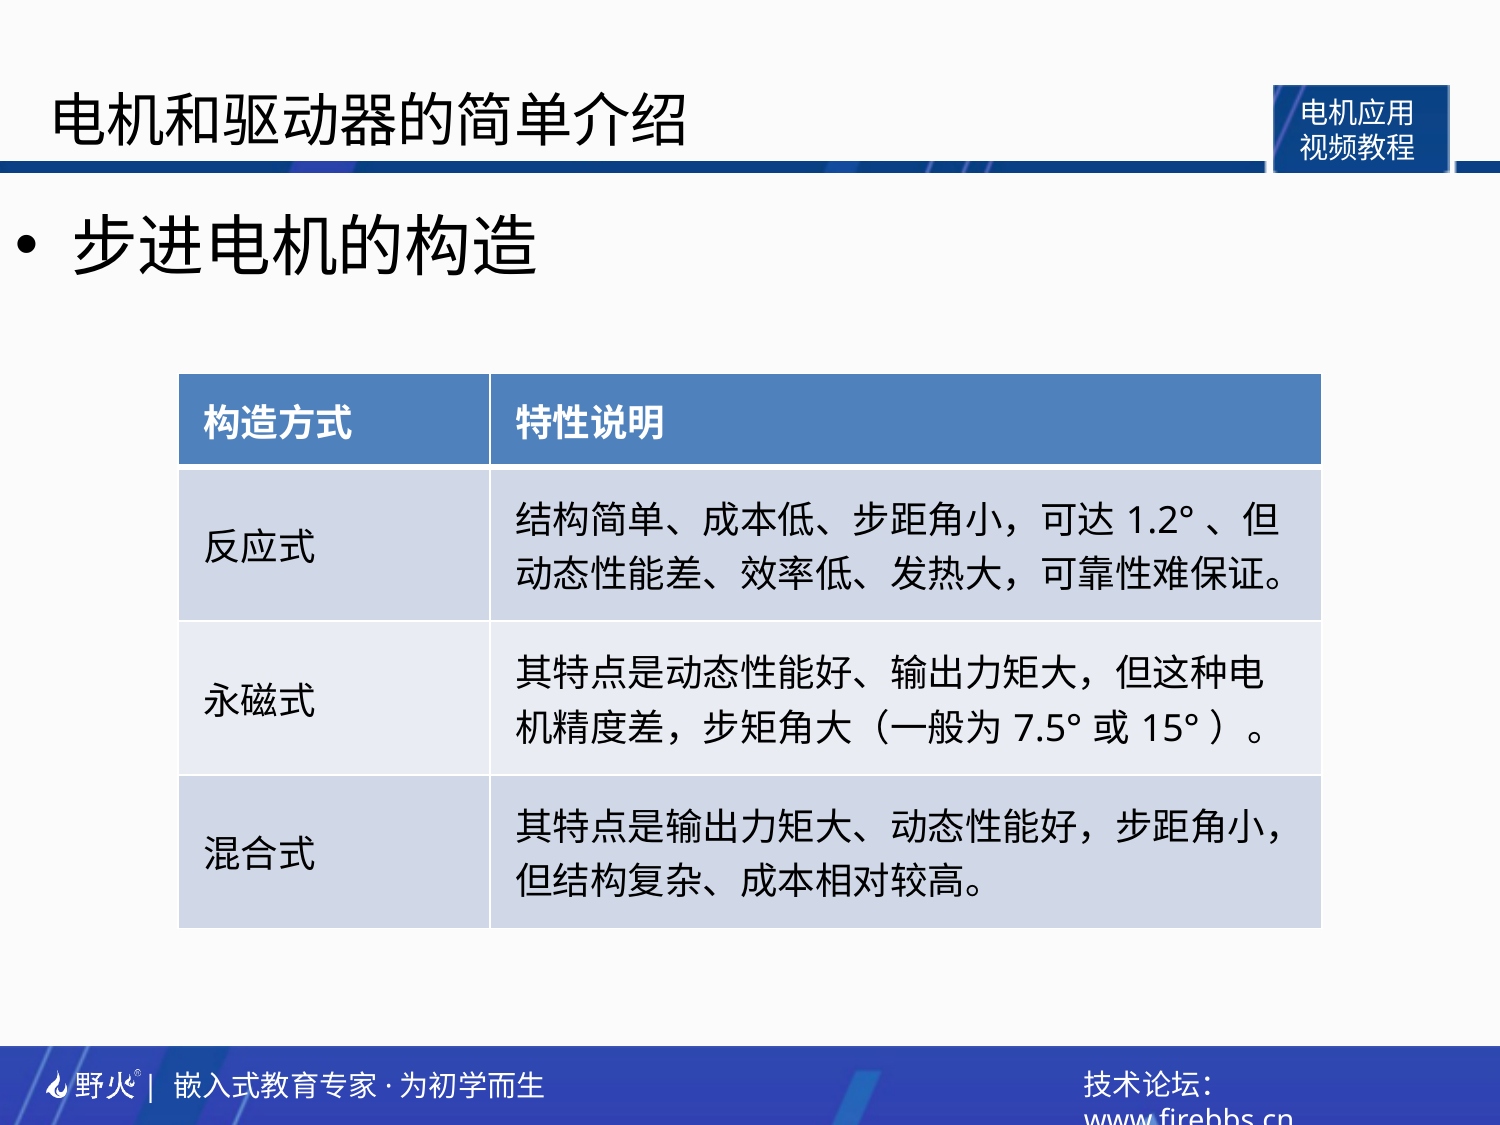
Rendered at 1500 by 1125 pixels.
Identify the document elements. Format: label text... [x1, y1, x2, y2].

picture [1227, 1116, 1236, 1125]
picture [1103, 1115, 1109, 1125]
picture [0, 1046, 1500, 1125]
picture [1138, 1117, 1143, 1125]
table_header 构造方式 [179, 374, 489, 464]
picture [1126, 1115, 1132, 1125]
picture [1209, 1116, 1218, 1125]
picture [1281, 1116, 1289, 1125]
picture [1192, 1116, 1200, 1121]
table_cell 其特点是输出力矩大、动态性能好，步距角小，但结构复杂、成本相对较高。 [491, 776, 1321, 928]
list 步进电机的构造 [0, 196, 1211, 279]
table_cell 其特点是动态性能好、输出力矩大，但这种电机精度差，步矩角大（一般为7.5°或15°）。 [491, 622, 1321, 774]
picture [0, 85, 1500, 173]
table_cell 混合式 [179, 776, 489, 928]
table_cell 永磁式 [179, 622, 489, 774]
picture [1092, 1117, 1097, 1125]
table_header 特性说明 [491, 374, 1321, 464]
table_cell 结构简单、成本低、步距角小，可达1.2°、但动态性能差、效率低、发热大，可靠性难保证。 [491, 470, 1321, 620]
picture [1115, 1117, 1120, 1125]
table_cell 反应式 [179, 470, 489, 620]
